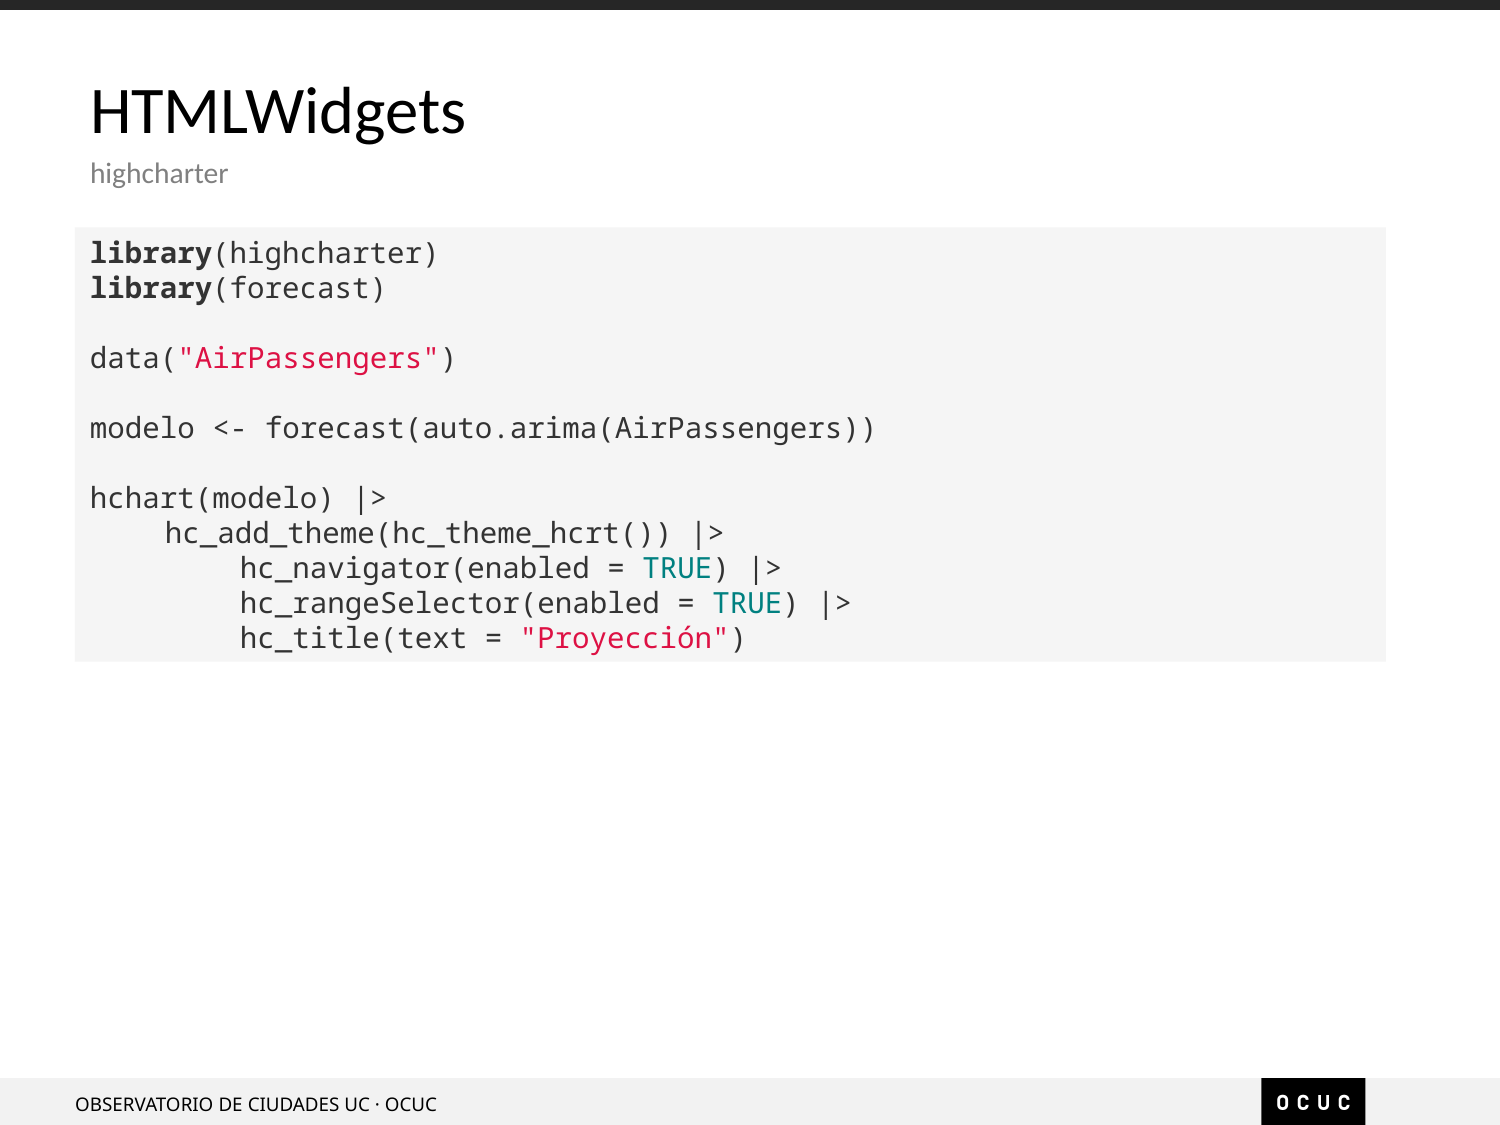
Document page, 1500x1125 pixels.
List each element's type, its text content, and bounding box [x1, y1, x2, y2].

text_box [0, 0, 1500, 12]
title HTMLWidgets [75, 68, 1409, 145]
list highcharter [75, 145, 1425, 197]
text_box library(highcharter) library(forecast) data("AirPassengers") modelo <- forecast(auto.arima(AirPassengers)) hchart(modelo) |> hc_add_theme(hc_theme_hcrt()) |> hc_navigator(enabled = TRUE) |> hc_rangeSelector(enabled = TRUE) |> hc_title(text = "Proyección") [74, 227, 1386, 662]
picture [0, 1078, 1500, 1125]
